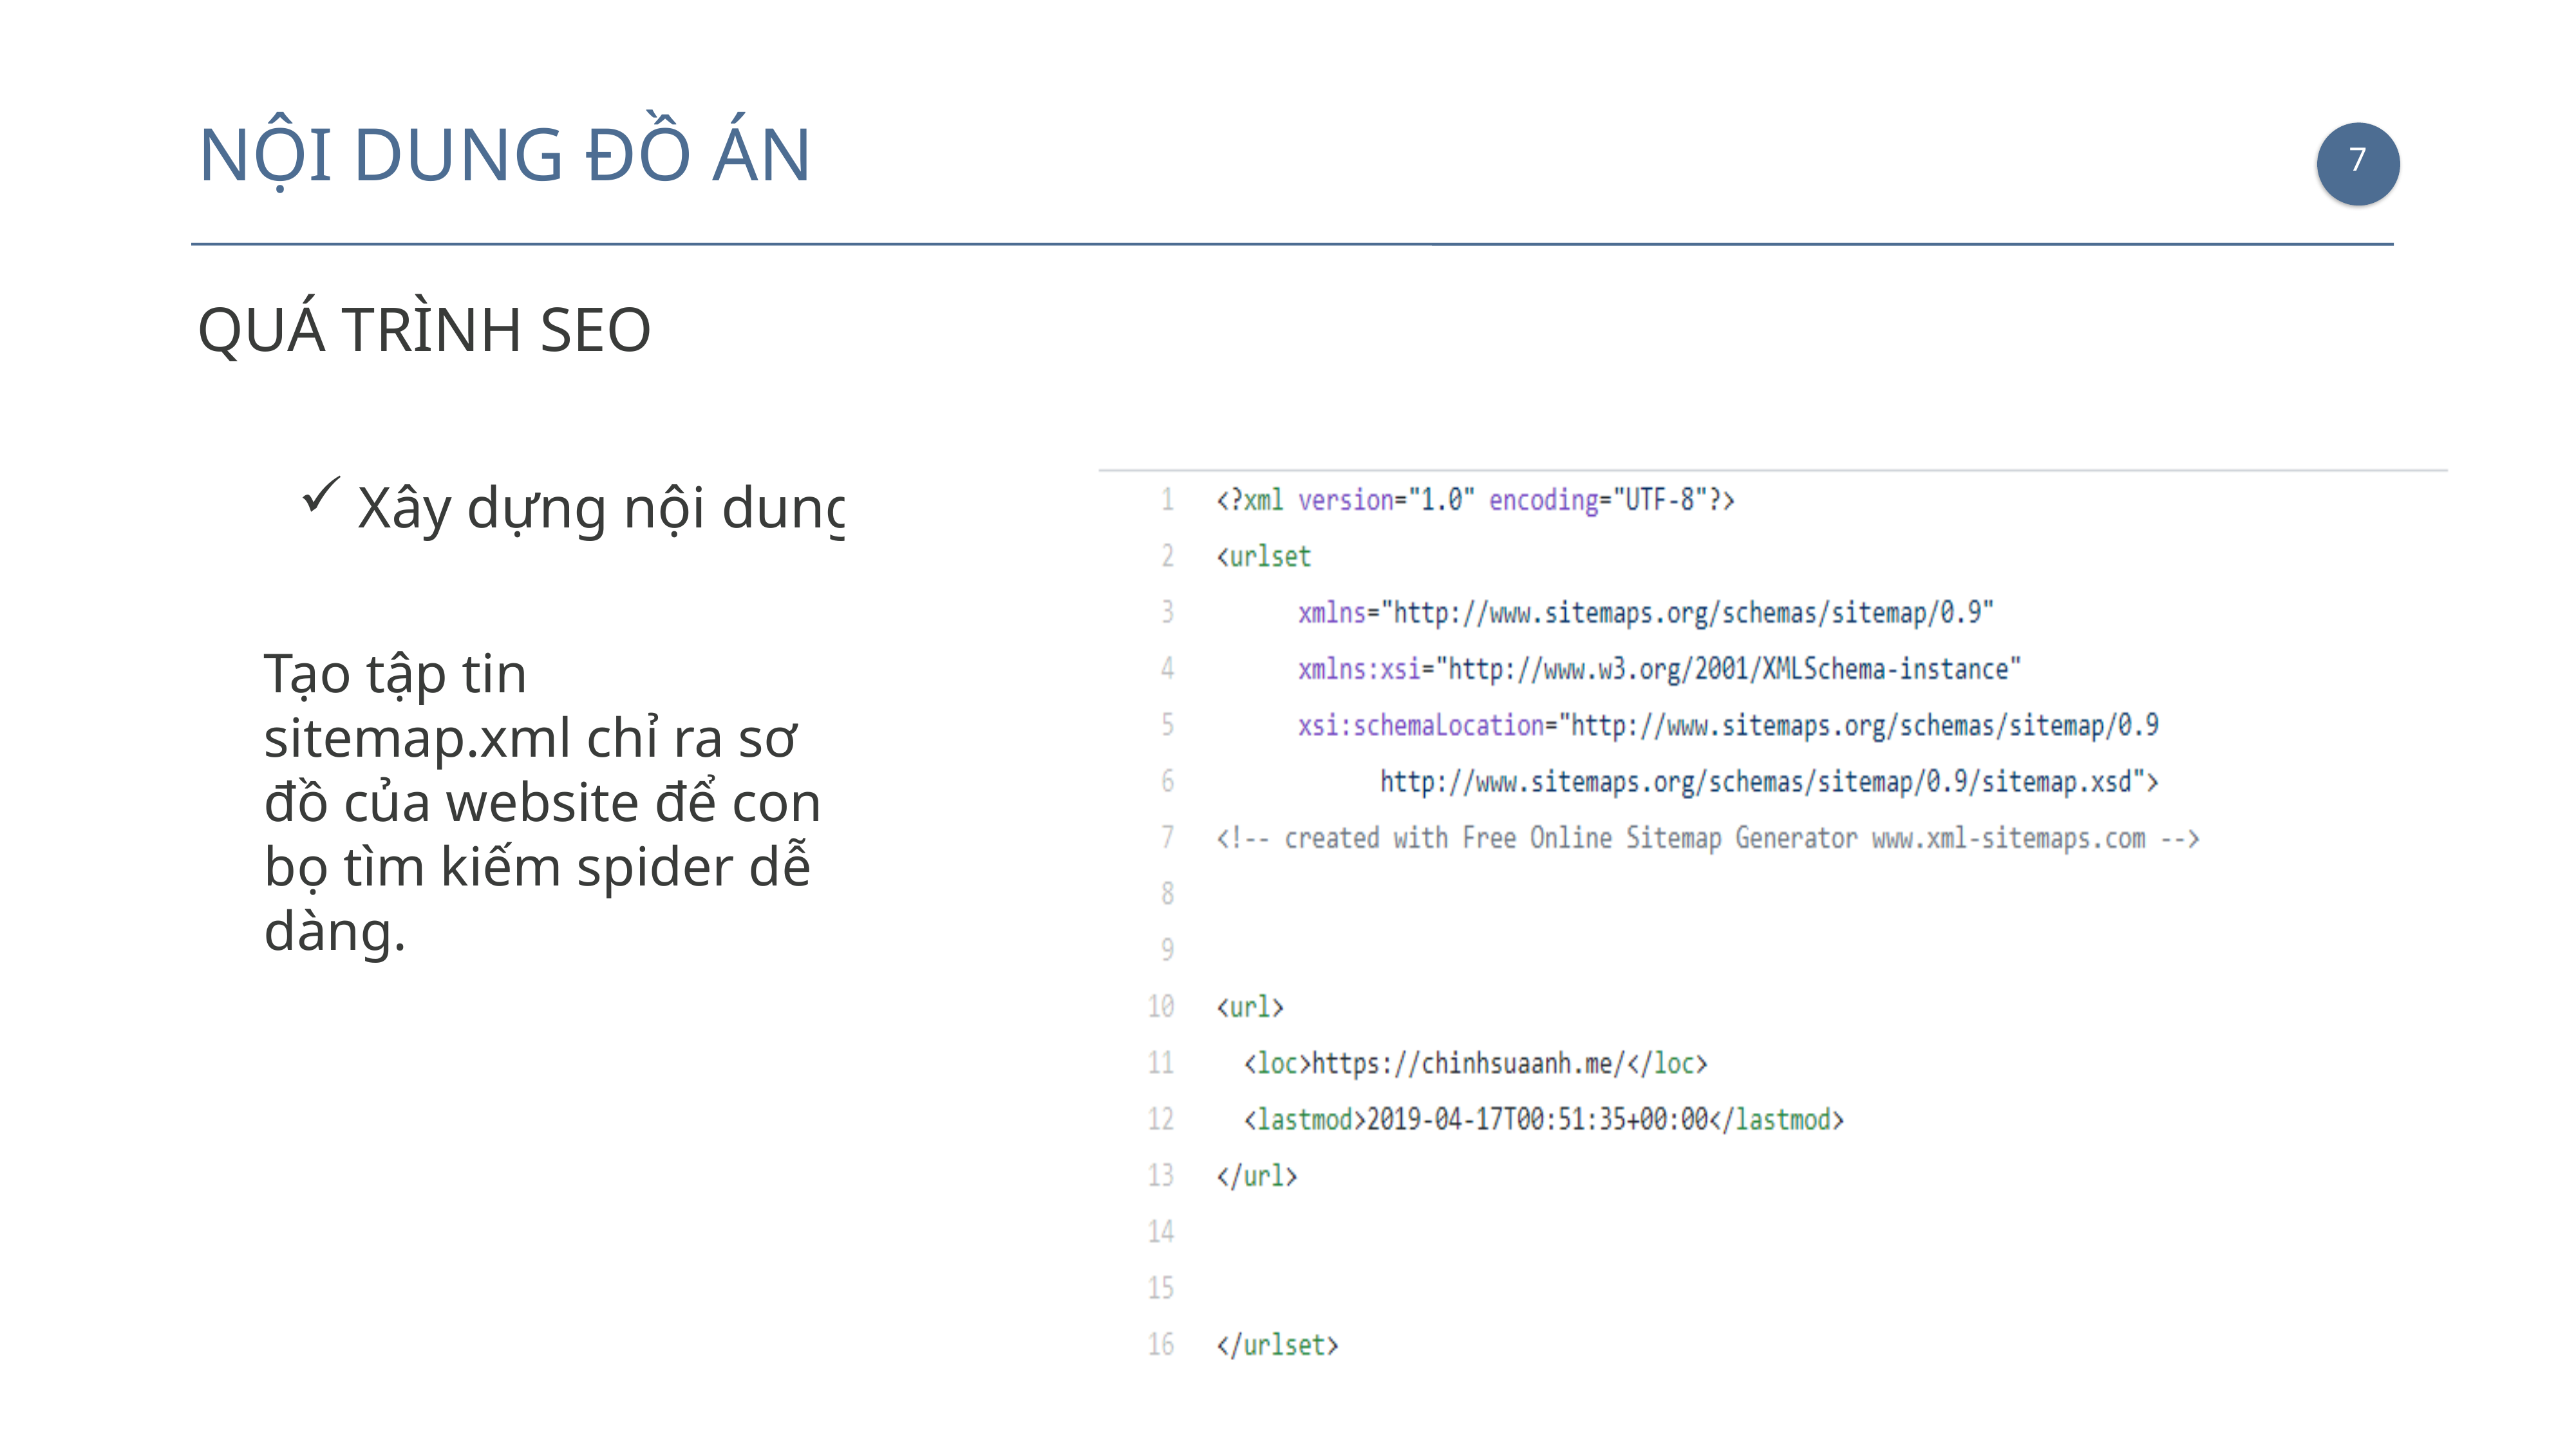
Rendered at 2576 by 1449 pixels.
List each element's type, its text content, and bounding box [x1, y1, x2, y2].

text_box Xây dựng nội dung [288, 467, 842, 544]
picture [844, 466, 2492, 1369]
text_box Tạo tập tin sitemap.xml chỉ ra sơ đồ của website để con bọ tìm kiếm spider dễ dàng. [254, 634, 840, 966]
text_box NỘI DUNG ĐỒ ÁN [187, 103, 2013, 200]
text_box QUÁ TRÌNH SEO [187, 286, 1416, 368]
slide_number 6 [2309, 125, 2407, 196]
